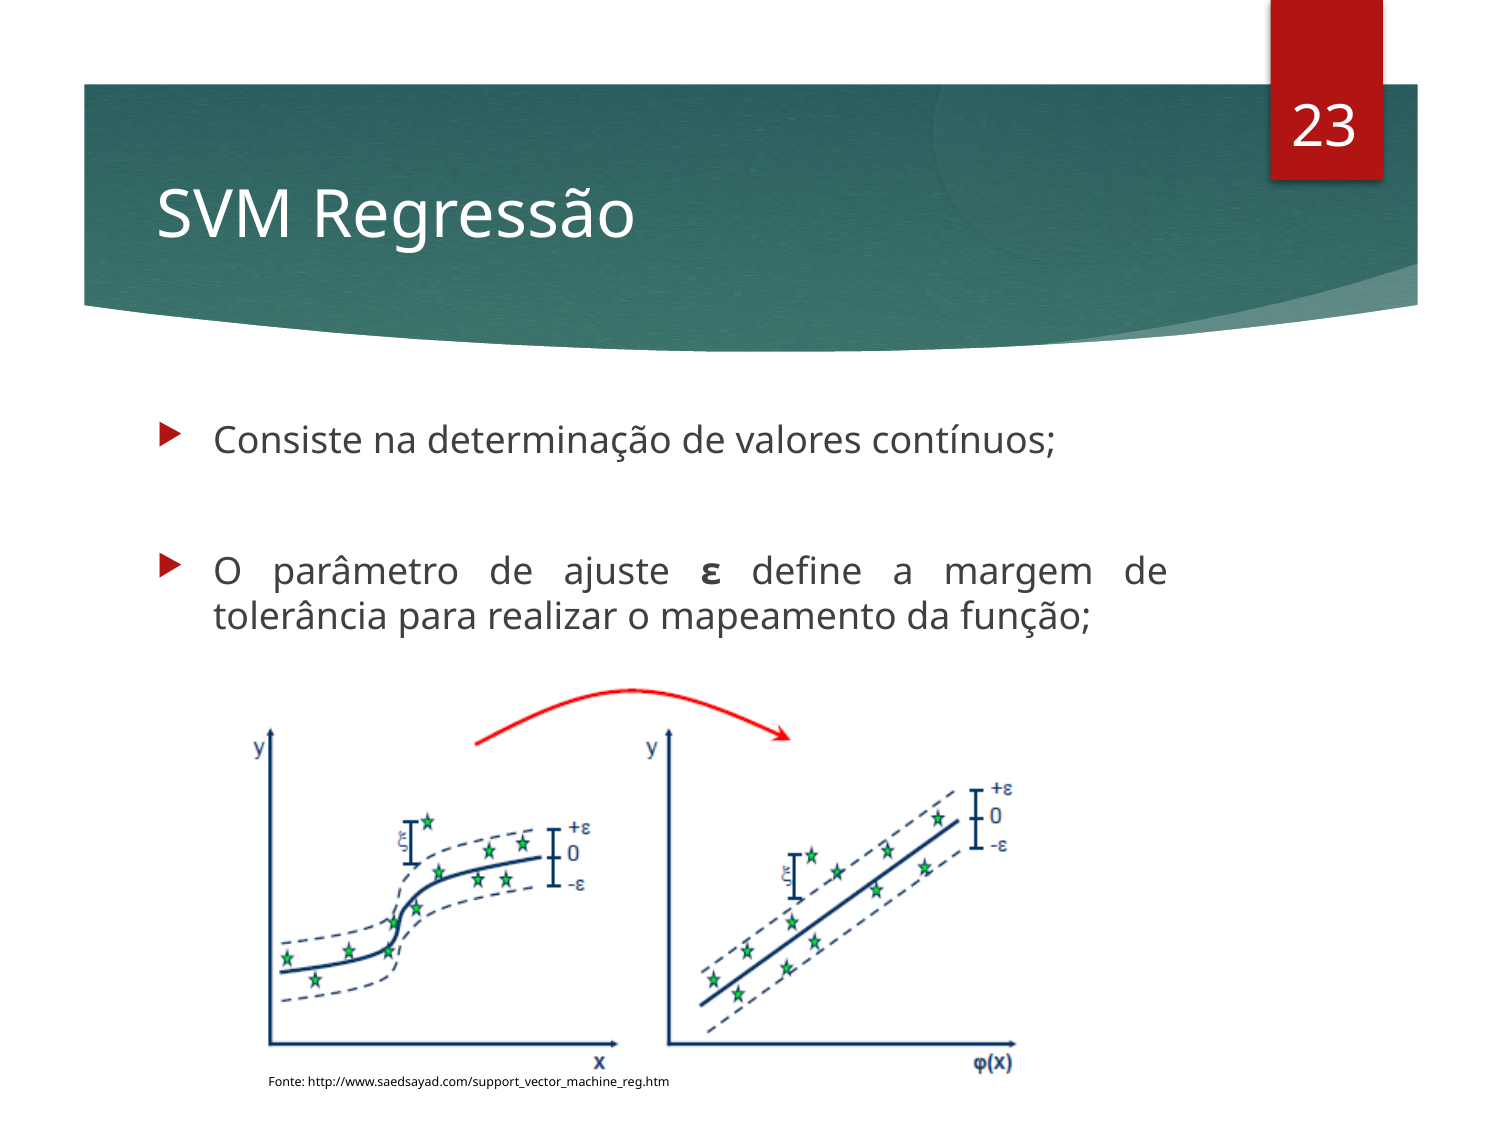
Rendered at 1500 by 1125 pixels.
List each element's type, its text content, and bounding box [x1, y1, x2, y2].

picture [253, 655, 1026, 1085]
text_box Consiste na determinação de valores contínuos; O parâmetro de ajuste ε define a margem de tolerância para realizar o mapeamento da função; [142, 408, 1183, 988]
text_box SVM Regressão [142, 152, 1183, 269]
text_box [1278, 287, 1382, 324]
picture [85, 85, 1417, 351]
text_box <número> [1259, 48, 1390, 175]
